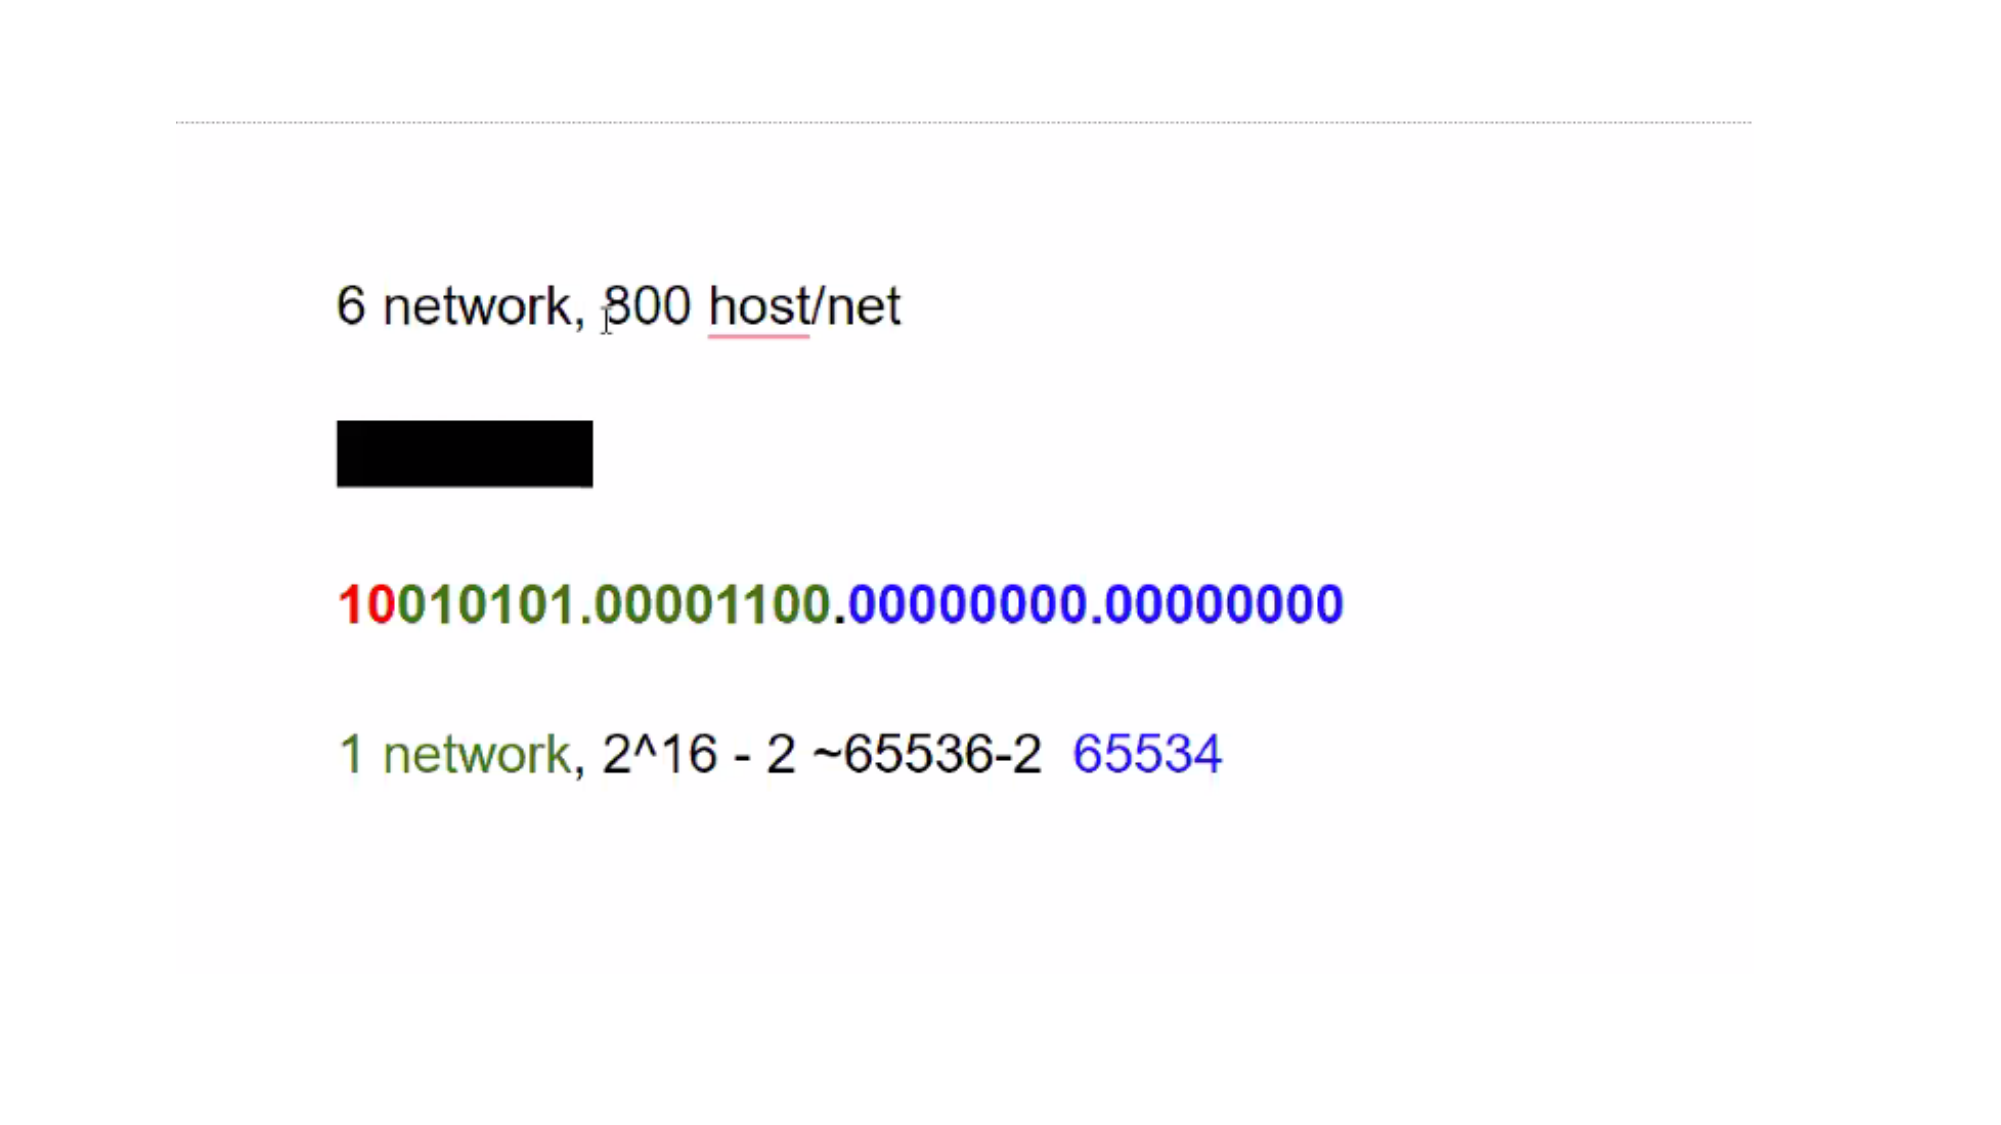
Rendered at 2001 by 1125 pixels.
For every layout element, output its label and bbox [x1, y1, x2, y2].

picture [176, 118, 1754, 974]
